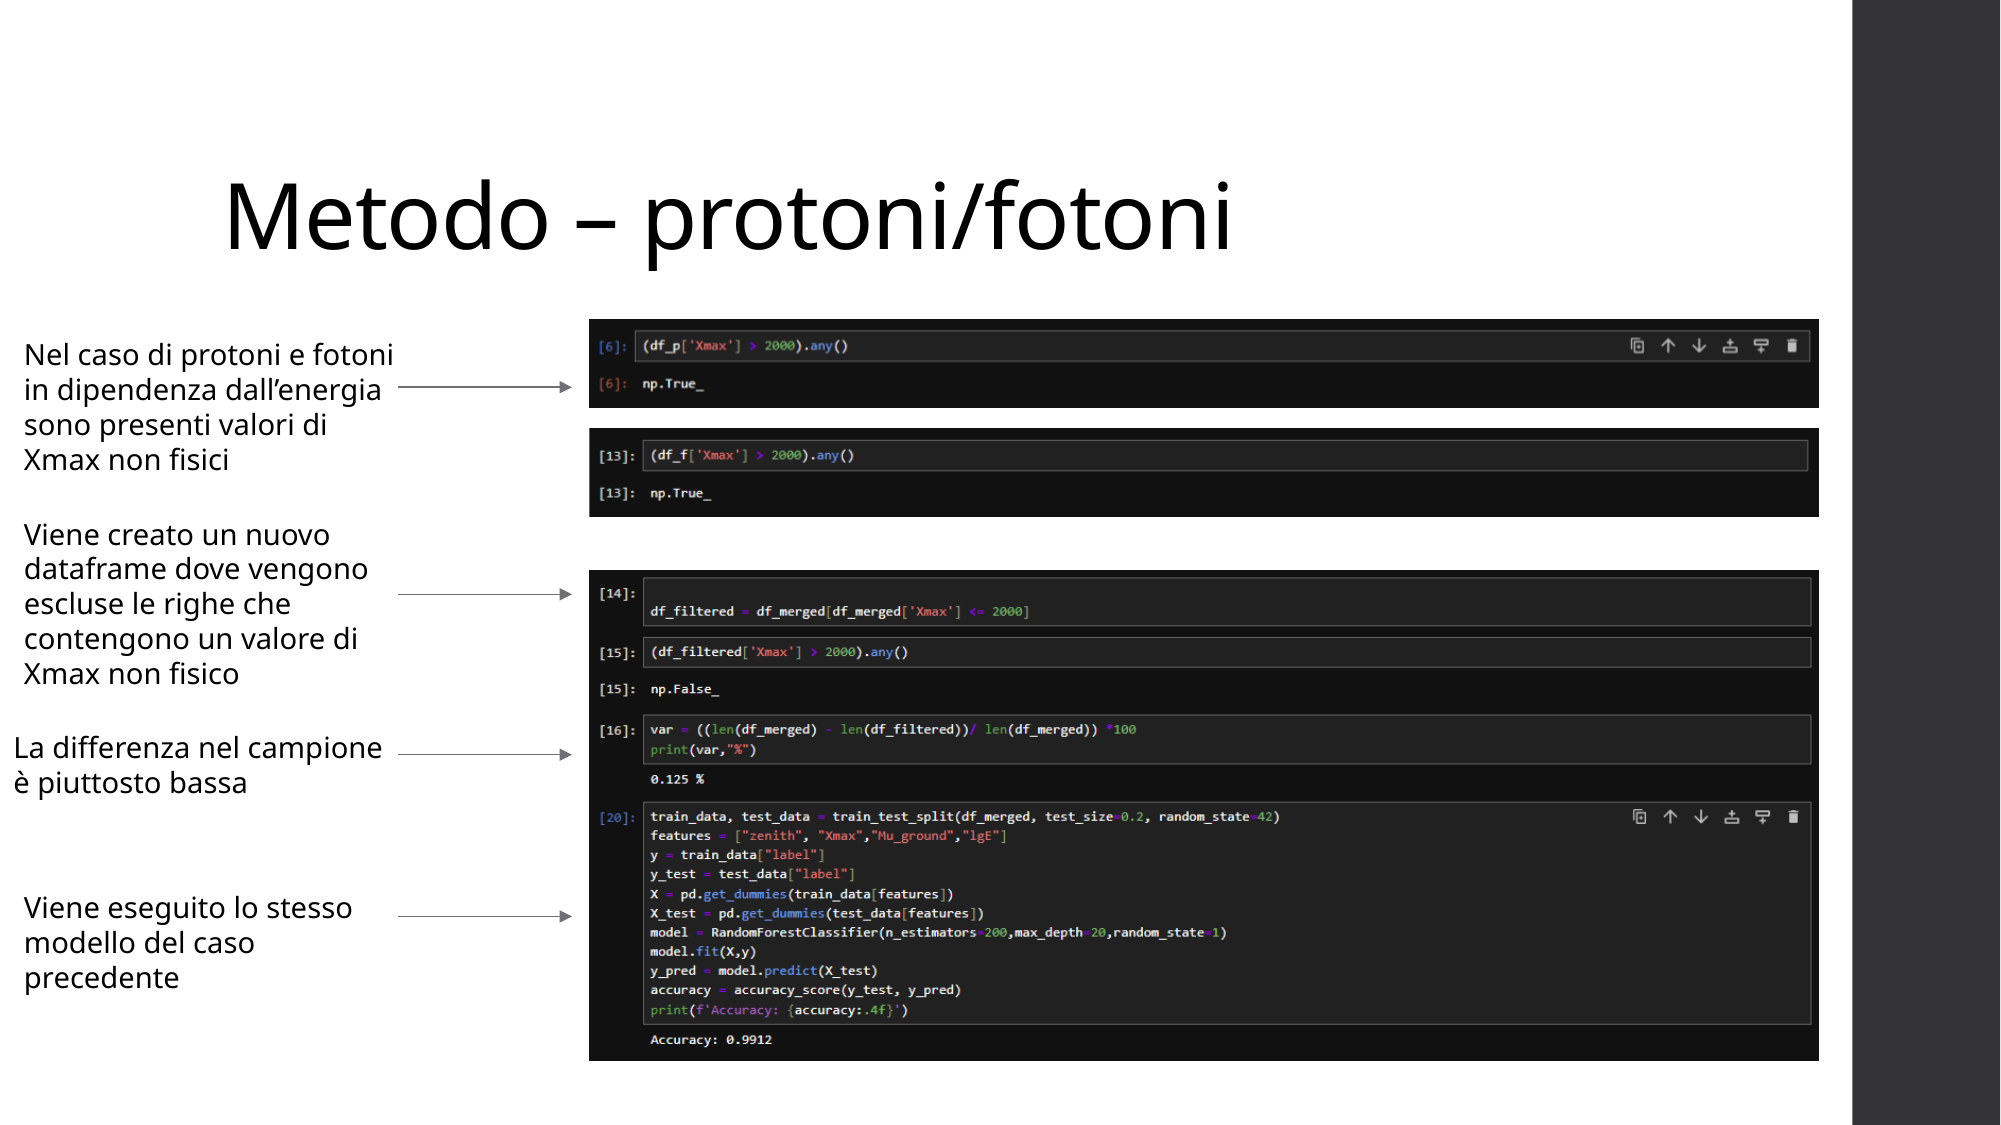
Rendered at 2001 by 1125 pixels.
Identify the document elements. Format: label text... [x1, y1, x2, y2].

title Metodo – protoni/fotoni [206, 60, 1797, 278]
text_box La differenza nel campione è piuttosto bassa [0, 722, 416, 807]
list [588, 319, 1820, 408]
text_box Viene eseguito lo stesso modello del caso precedente [9, 882, 426, 1002]
picture [588, 570, 1820, 1061]
text_box Nel caso di protoni e fotoni in dipendenza dall’energia sono presenti valori di Xmax non fisici [9, 329, 426, 484]
picture [588, 428, 1830, 517]
text_box Viene creato un nuovo dataframe dove vengono escluse le righe che contengono un valore di Xmax non fisico [9, 508, 426, 698]
